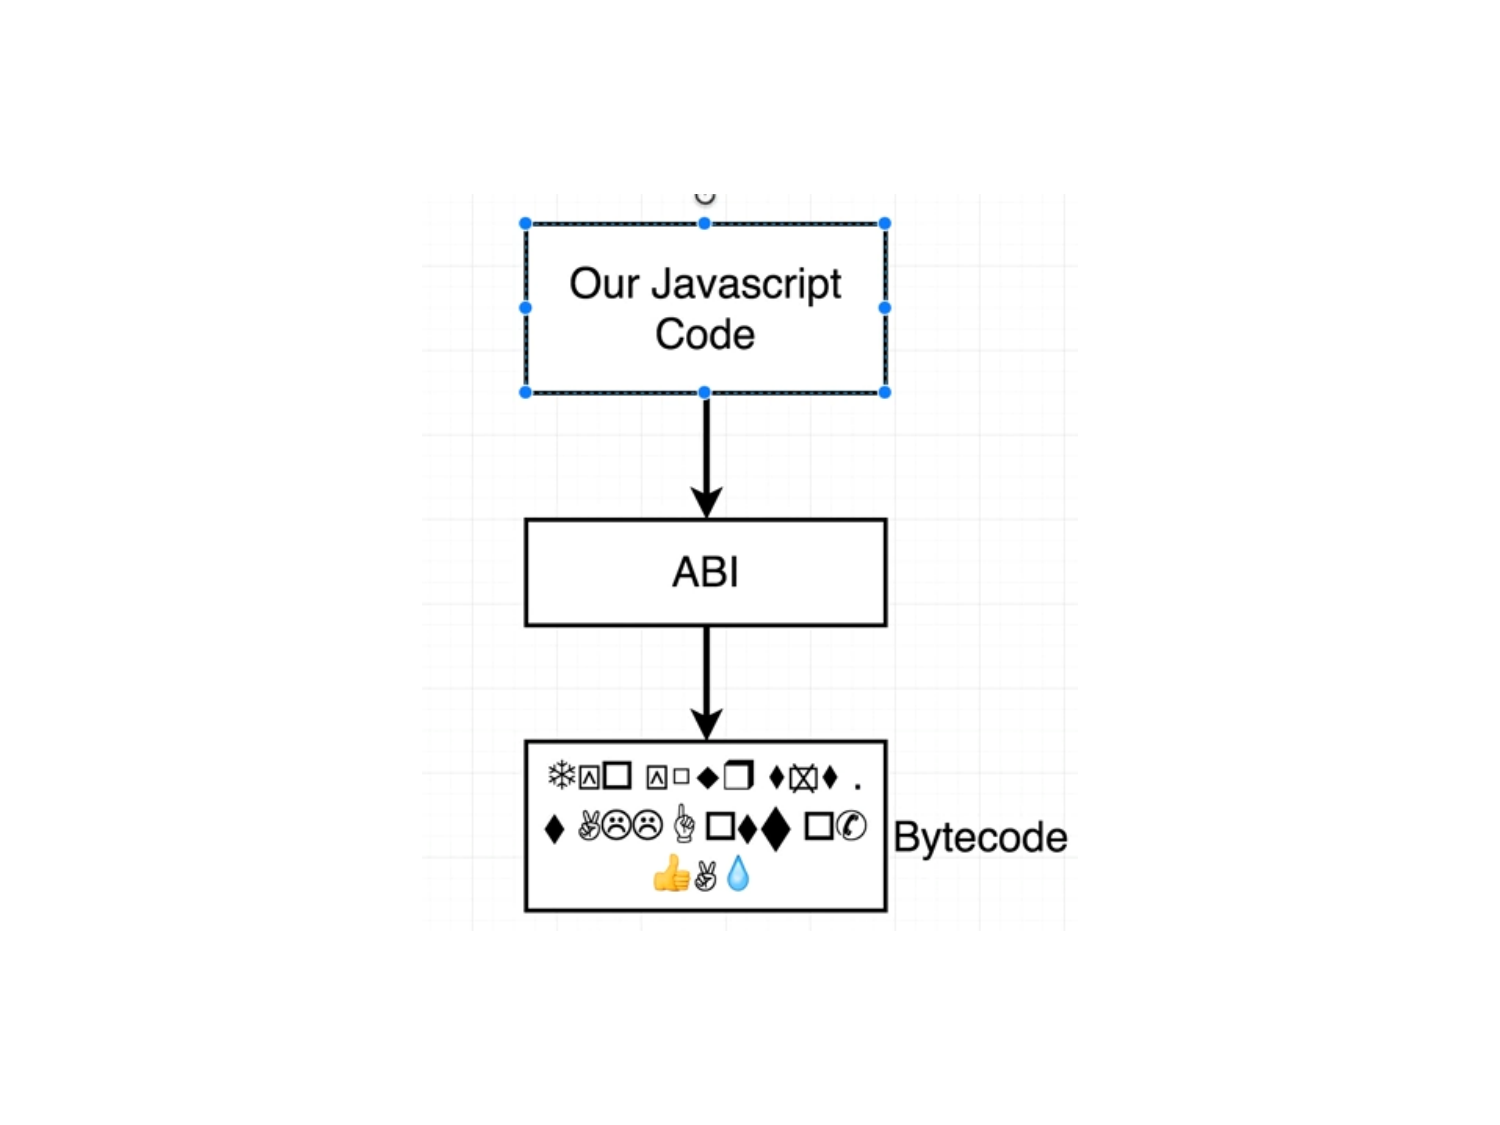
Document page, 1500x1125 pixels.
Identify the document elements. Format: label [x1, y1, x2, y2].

picture [422, 194, 1078, 931]
